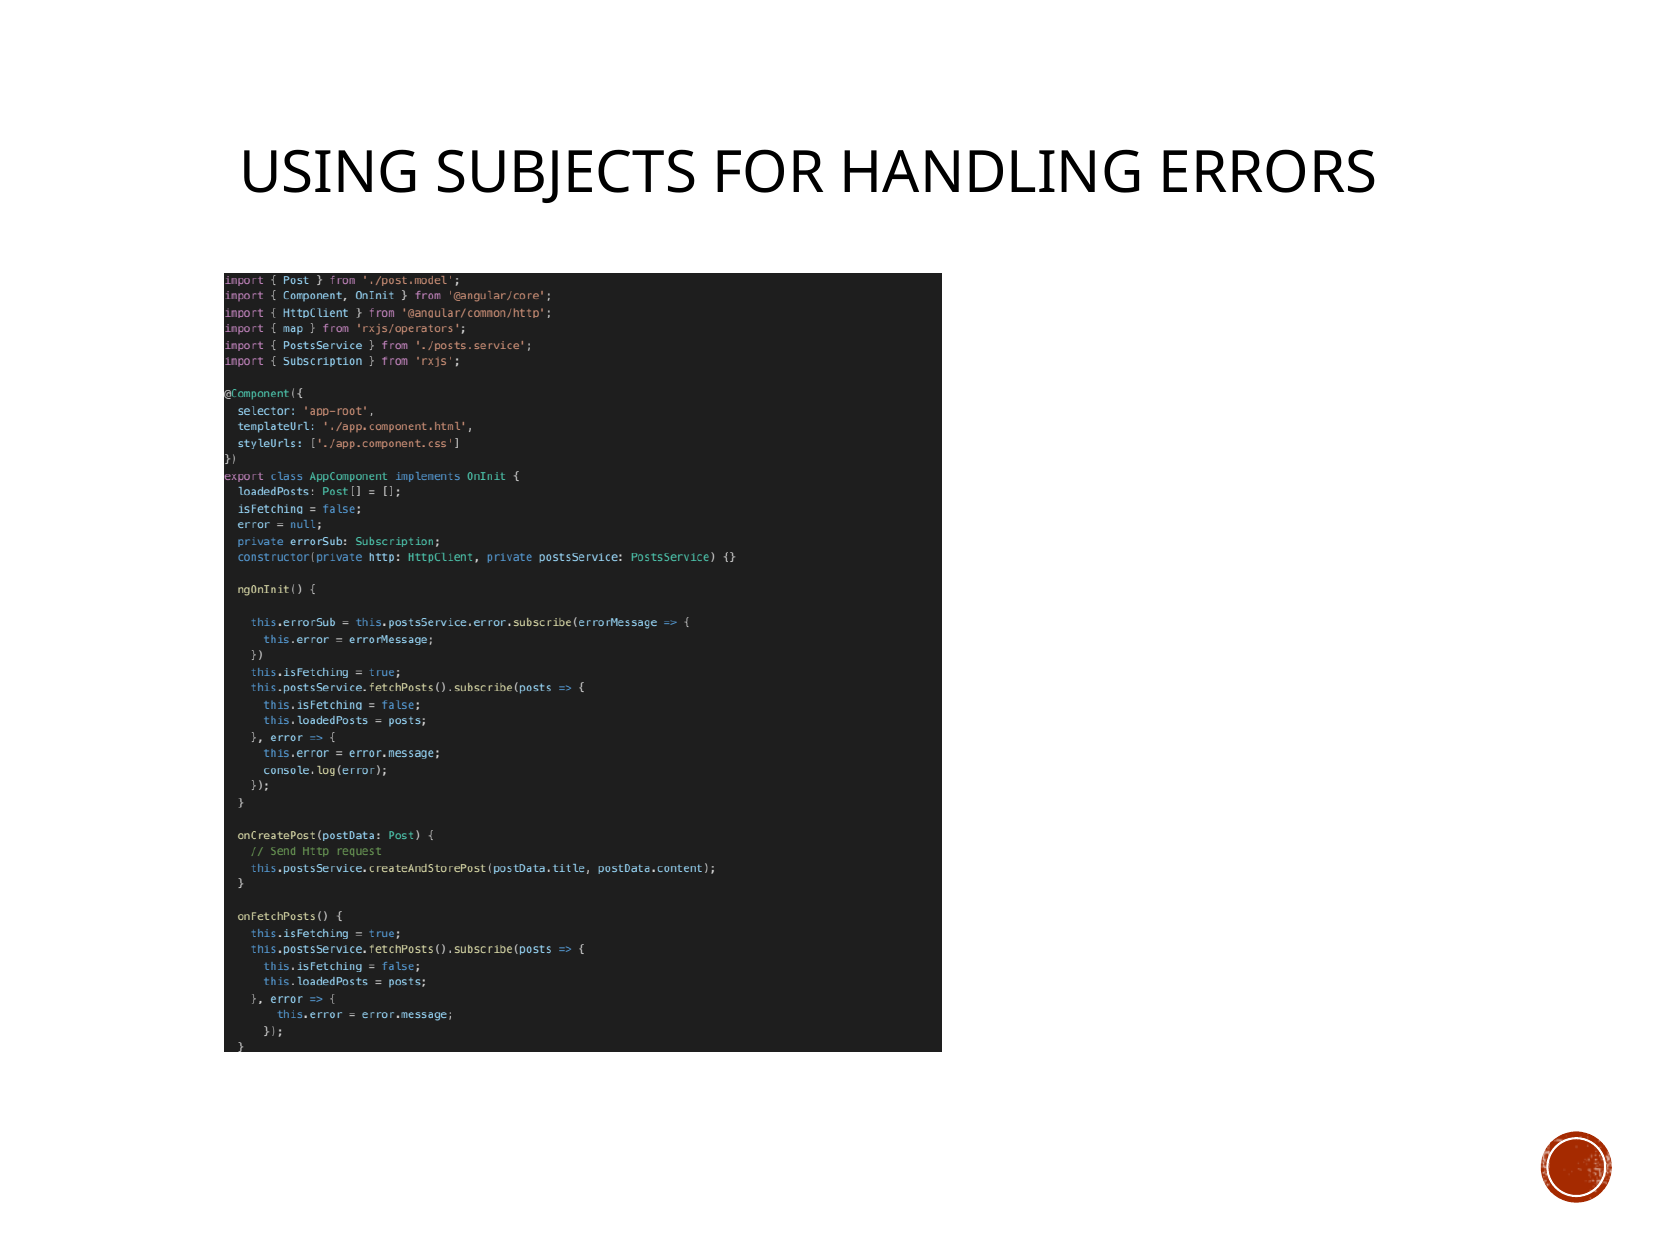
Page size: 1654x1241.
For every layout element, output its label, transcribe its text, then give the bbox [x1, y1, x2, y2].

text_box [224, 269, 941, 1050]
title USING SUBJECTS FOR HANDLING ERRORS [224, 66, 1495, 282]
